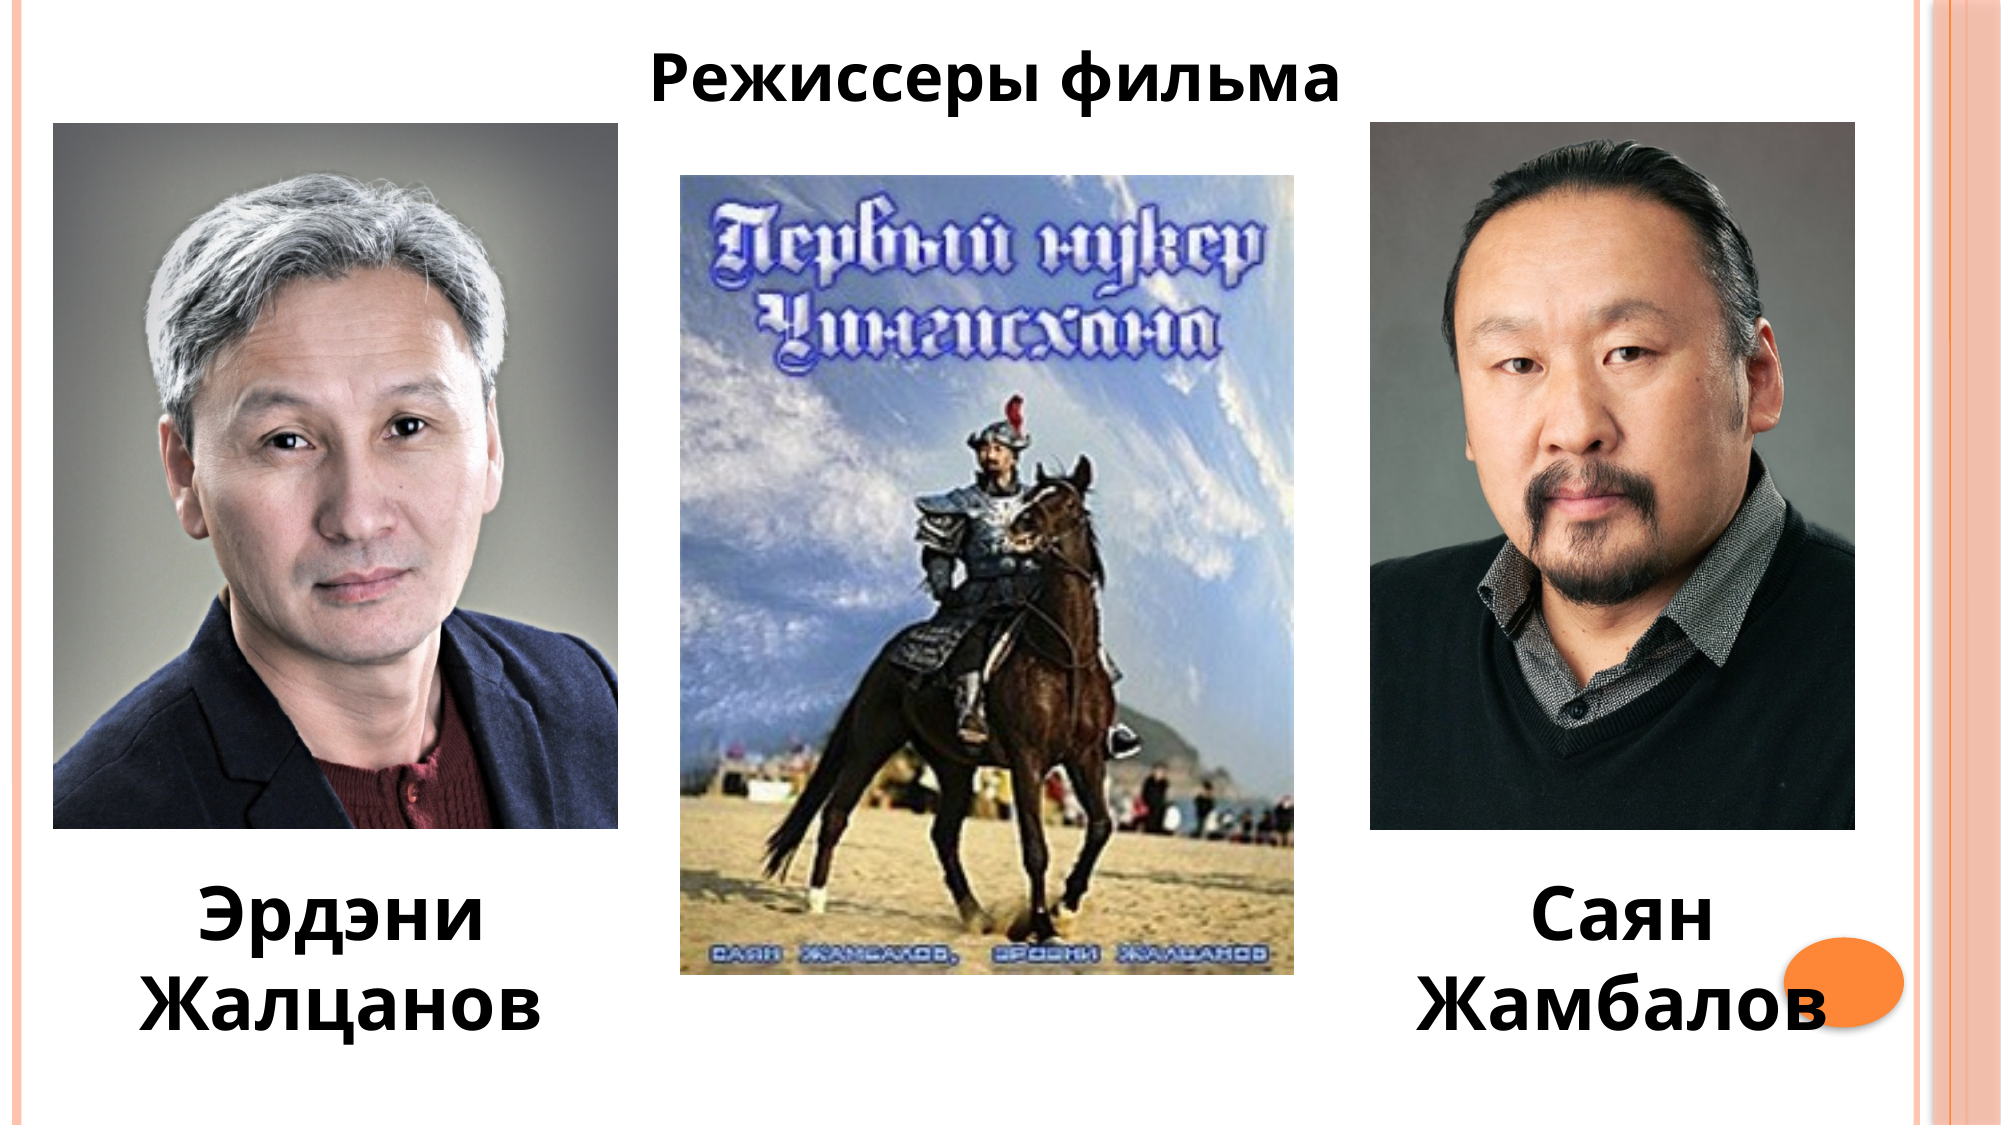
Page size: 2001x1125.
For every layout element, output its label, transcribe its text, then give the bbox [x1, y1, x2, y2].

text_box Эрдэни Жалцанов [97, 858, 586, 1054]
text_box Режиссеры фильма [617, 27, 1374, 123]
text_box Саян Жамбалов [1391, 858, 1855, 1054]
picture [52, 122, 619, 829]
picture [680, 174, 1294, 975]
picture [1370, 121, 1856, 830]
